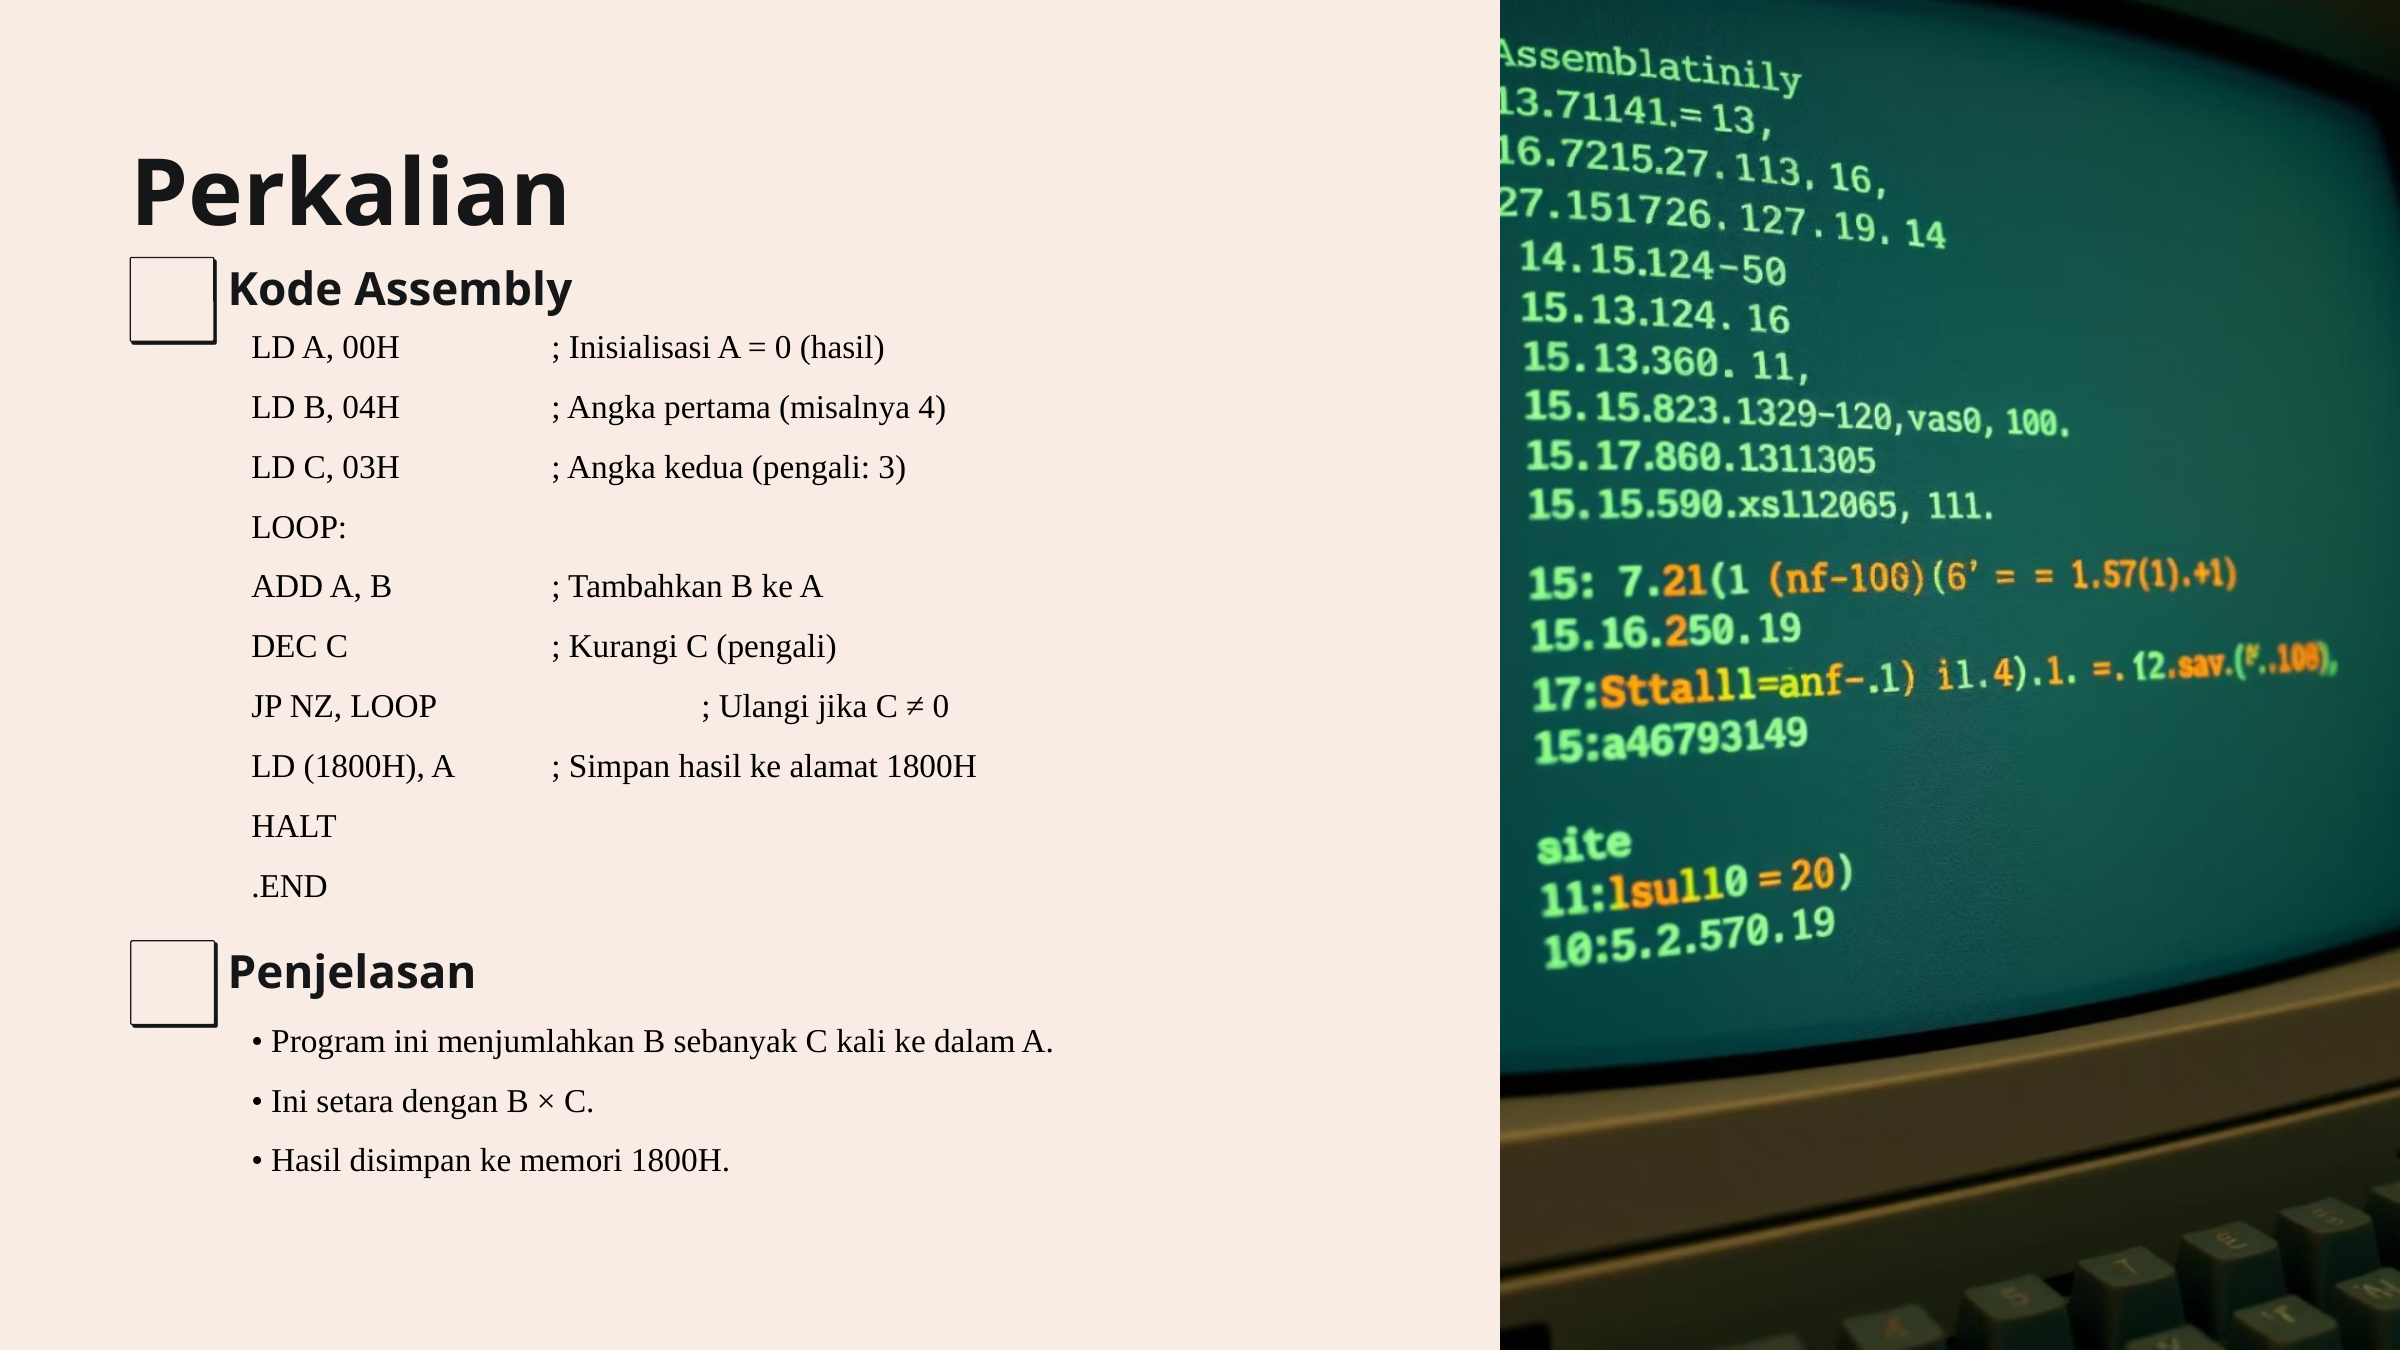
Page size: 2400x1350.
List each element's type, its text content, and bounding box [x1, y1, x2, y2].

text_box Kode Assembly [227, 257, 693, 316]
text_box LD A, 00H ; Inisialisasi A = 0 (hasil) LD B, 04H ; Angka pertama (misalnya 4) LD C, 03H ; Angka kedua (pengali: 3) LOOP: ADD A, B ; Tambahkan B ke A DEC C ; Kurangi C (pengali) JP NZ, LOOP ; Ulangi jika C ≠ 0 LD (1800H), A ; Simpan hasil ke alamat 1800H HALT .END [251, 305, 1370, 910]
text_box • Program ini menjumlahkan B sebanyak C kali ke dalam A. • Ini setara dengan B × C. • Hasil disimpan ke memori 1800H. [251, 998, 1370, 1059]
picture [1499, 0, 2400, 1350]
text_box [130, 257, 214, 342]
text_box [130, 940, 215, 1025]
text_box Penjelasan [227, 940, 693, 999]
text_box Perkalian [130, 128, 1061, 245]
